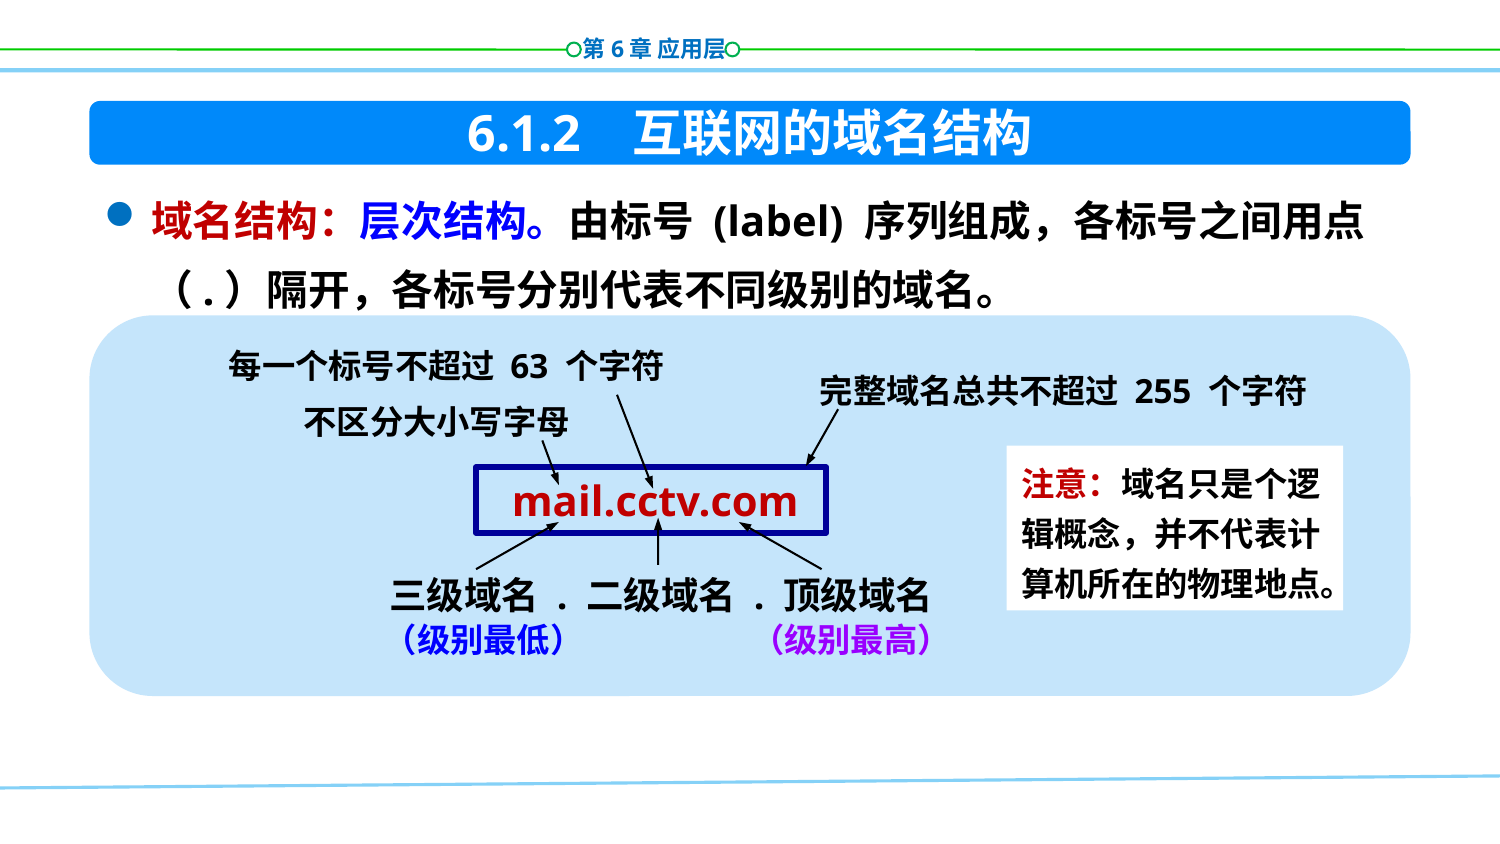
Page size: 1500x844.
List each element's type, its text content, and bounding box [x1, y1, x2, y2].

text_box 域名结构：层次结构。由标号 (label) 序列组成，各标号之间用点（.）隔开，各标号分别代表不同级别的域名。 [89, 168, 1411, 321]
text_box [474, 497, 497, 516]
text_box 6.1.2 互联网的域名结构 [452, 93, 1048, 168]
text_box [87, 321, 1413, 699]
text_box [1048, 100, 1411, 165]
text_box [215, 338, 679, 489]
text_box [367, 517, 968, 668]
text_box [286, 393, 588, 486]
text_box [805, 362, 1323, 467]
text_box mail.cctv.com [497, 467, 825, 516]
text_box [89, 100, 452, 165]
text_box 注意：域名只是个逻辑概念，并不代表计算机所在的物理地点。 [1006, 445, 1344, 611]
